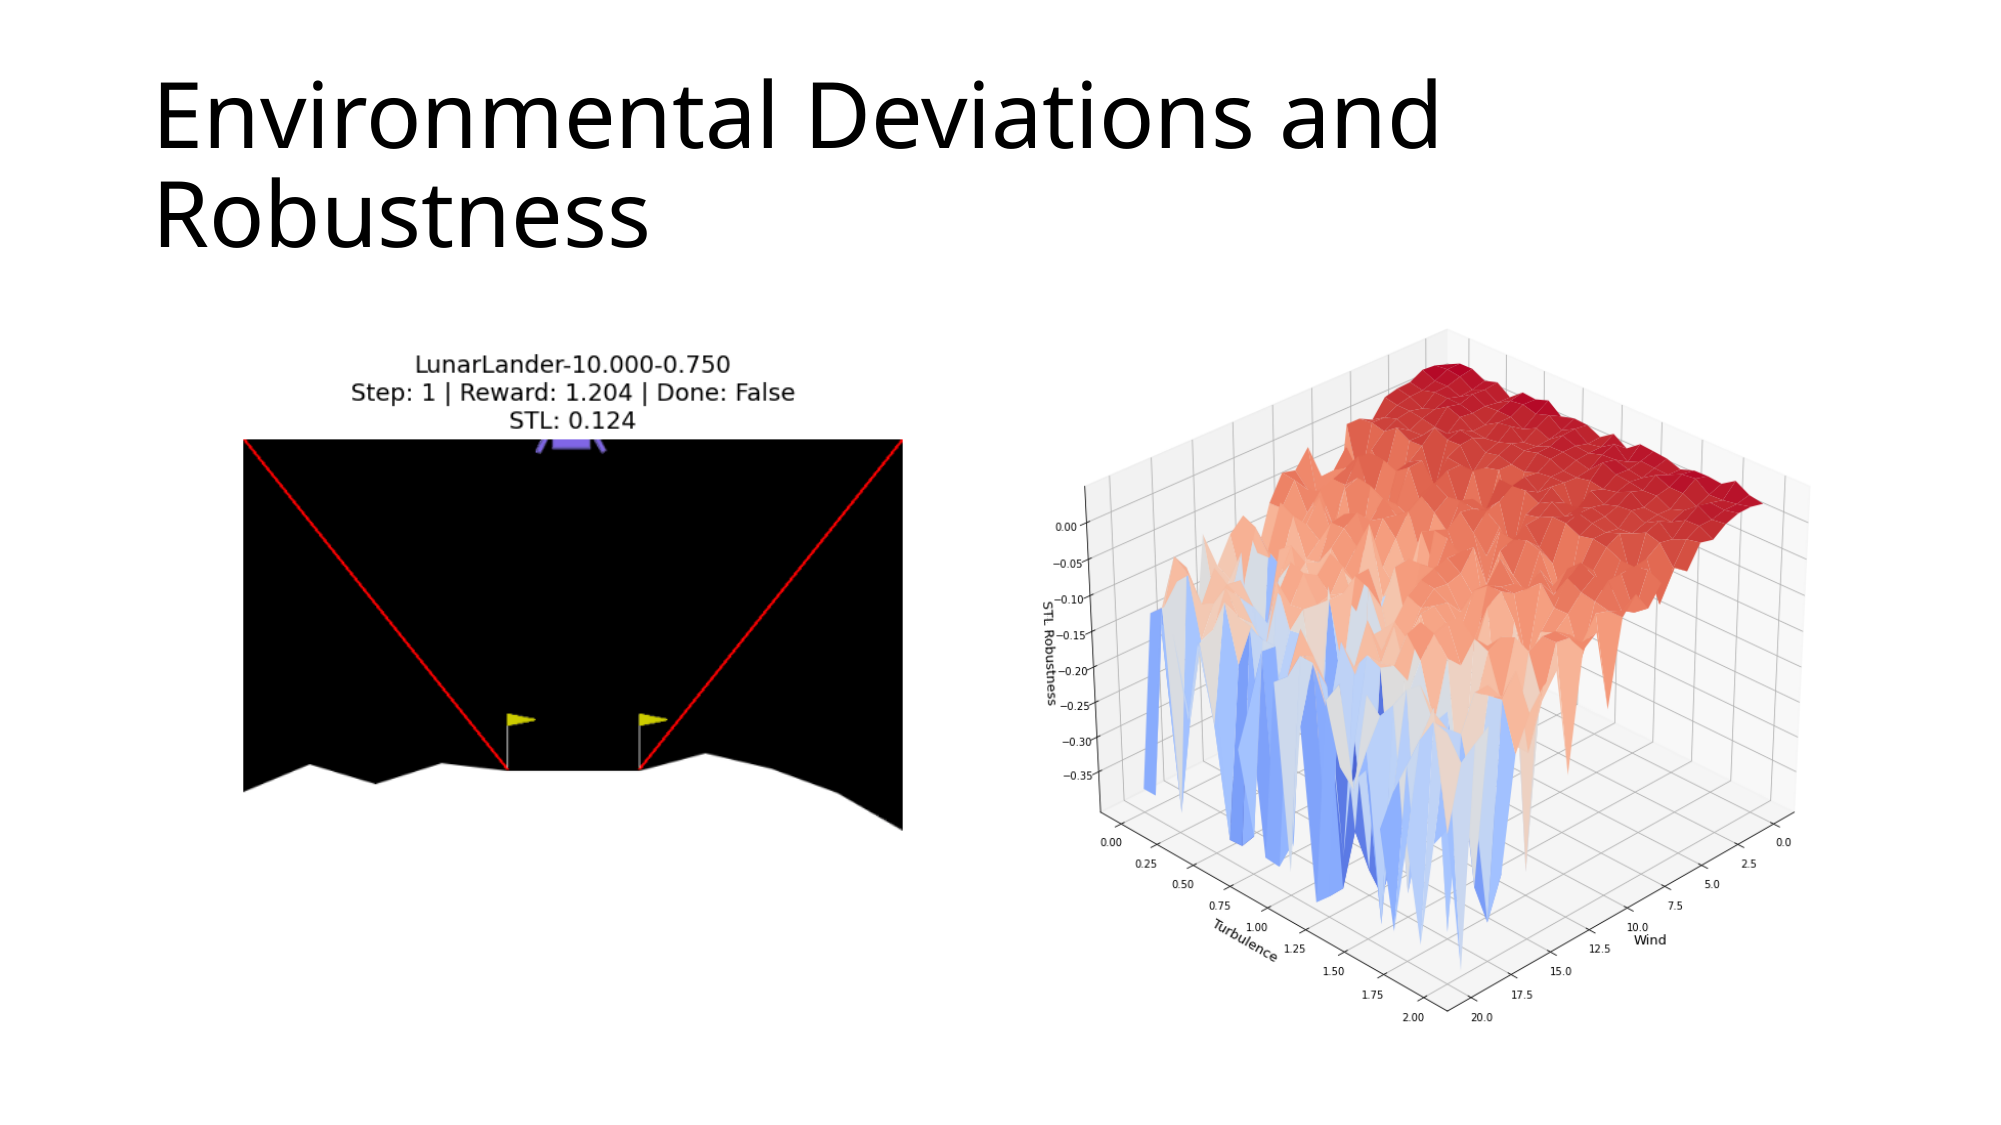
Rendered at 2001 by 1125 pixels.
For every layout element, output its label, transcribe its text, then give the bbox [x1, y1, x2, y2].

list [137, 337, 988, 976]
title Environmental Deviations and Robustness [137, 59, 1863, 278]
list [1024, 277, 1834, 1063]
